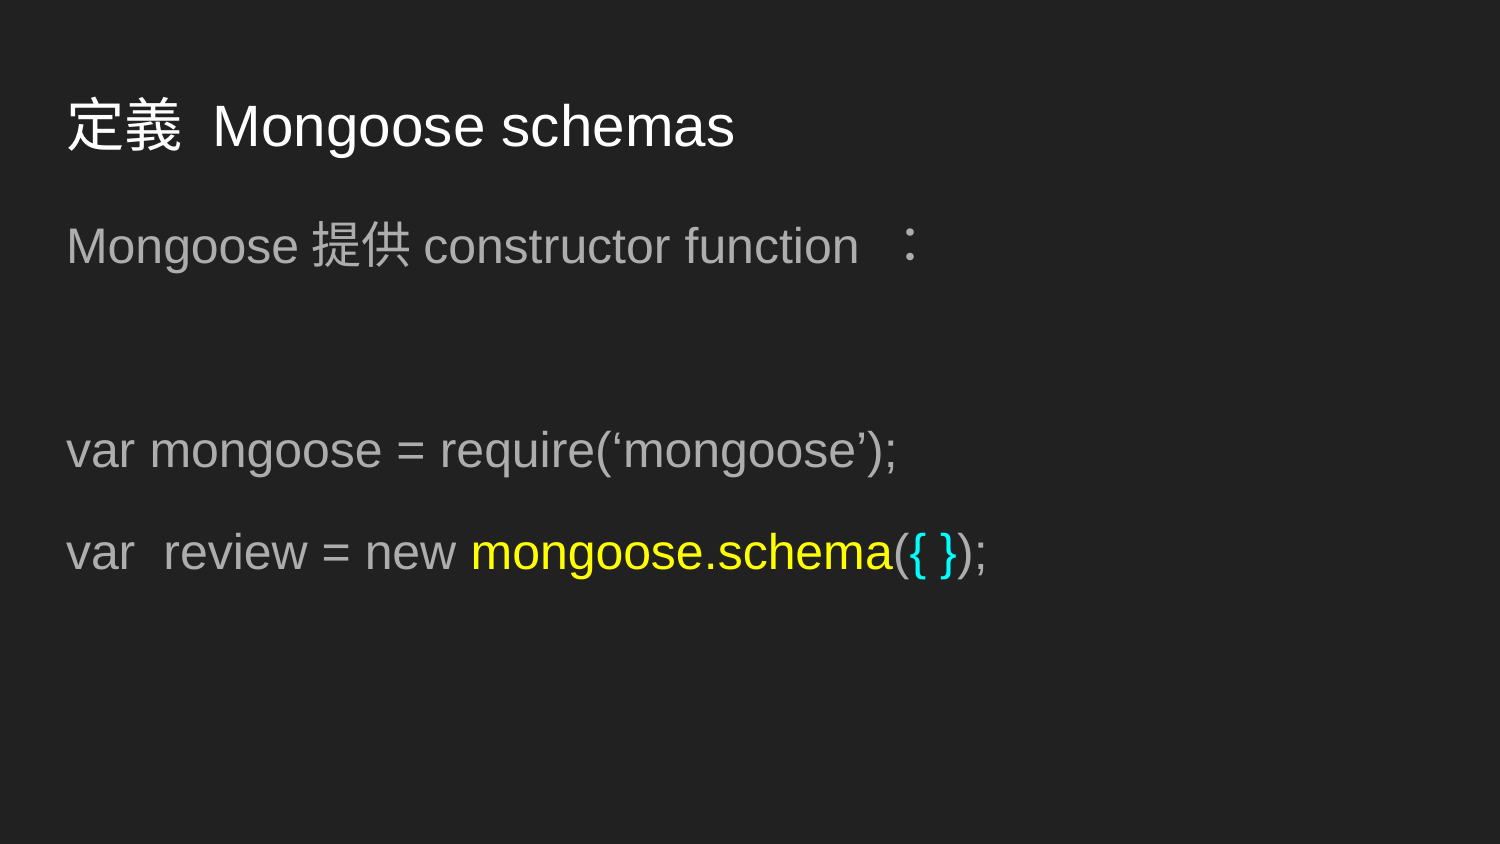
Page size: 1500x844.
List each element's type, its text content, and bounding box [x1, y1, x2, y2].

title 定義 Mongoose schemas [51, 72, 1449, 167]
list Mongoose提供constructor function ： var mongoose = require(‘mongoose’); var review = new mongoose.schema({ }); [51, 189, 1449, 750]
